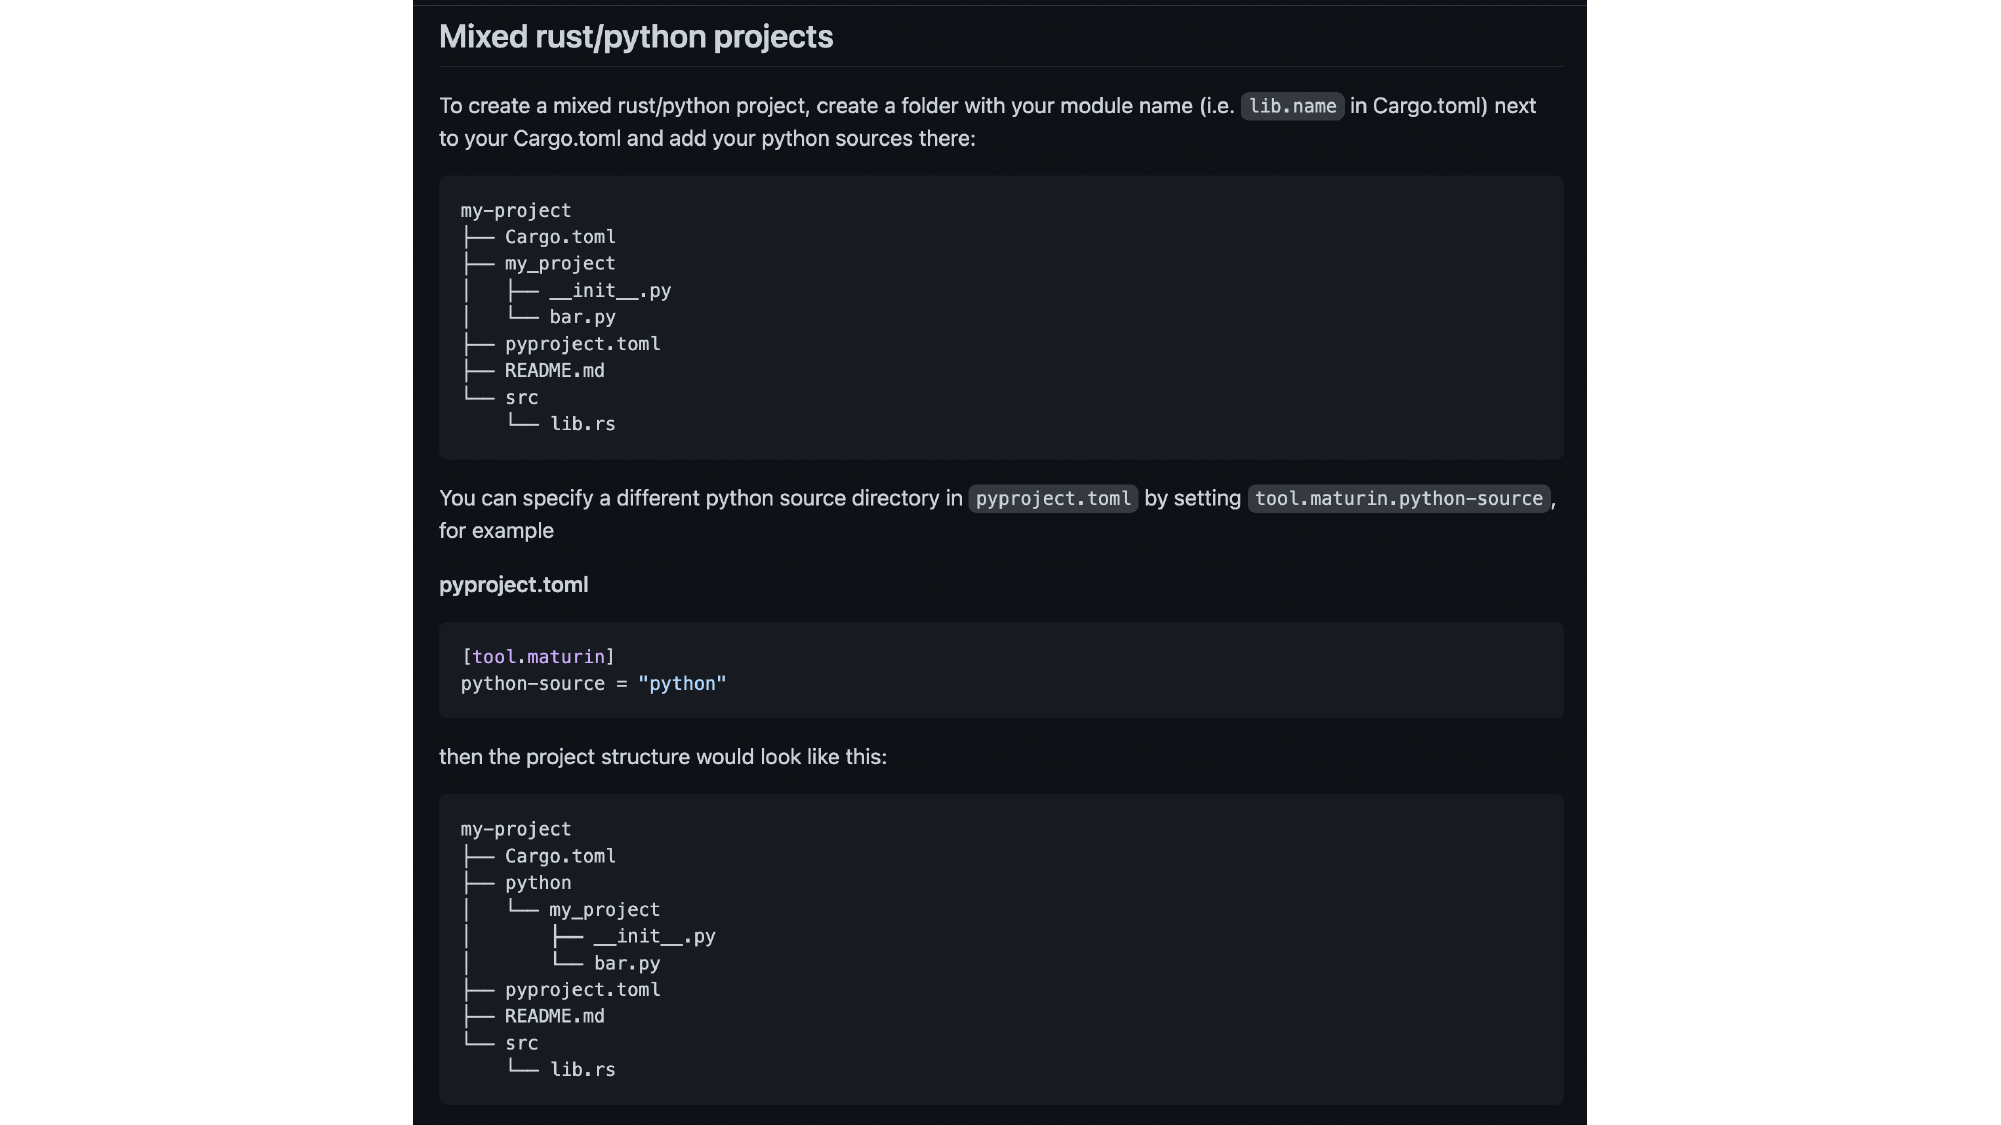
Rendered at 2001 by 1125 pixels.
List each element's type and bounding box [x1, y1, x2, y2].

picture [413, 0, 1587, 1125]
